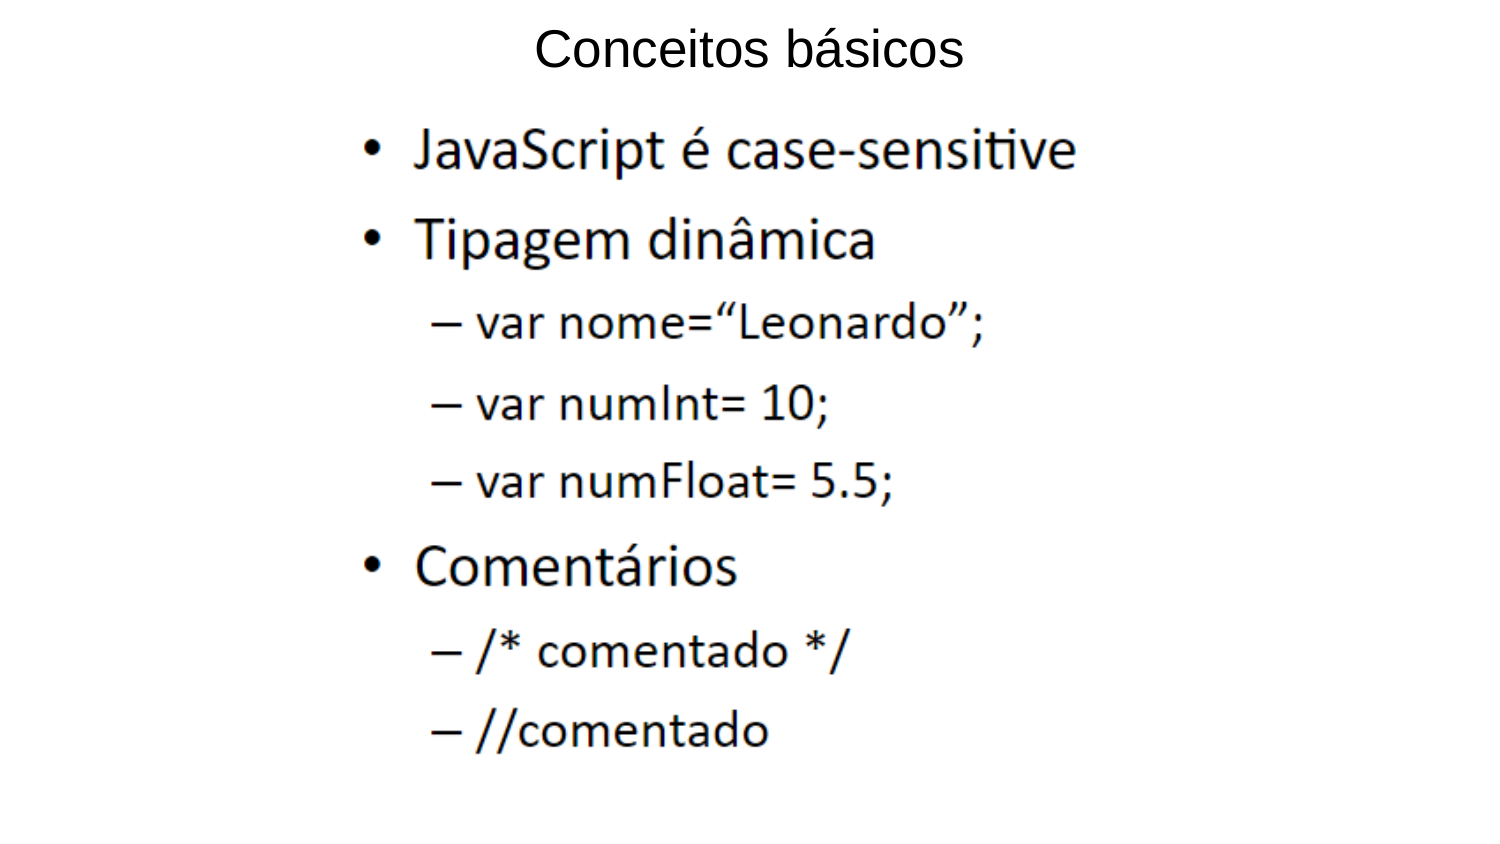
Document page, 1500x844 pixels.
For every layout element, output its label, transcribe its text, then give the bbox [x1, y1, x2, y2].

picture [332, 113, 1106, 810]
title Conceitos básicos [51, 0, 1449, 94]
